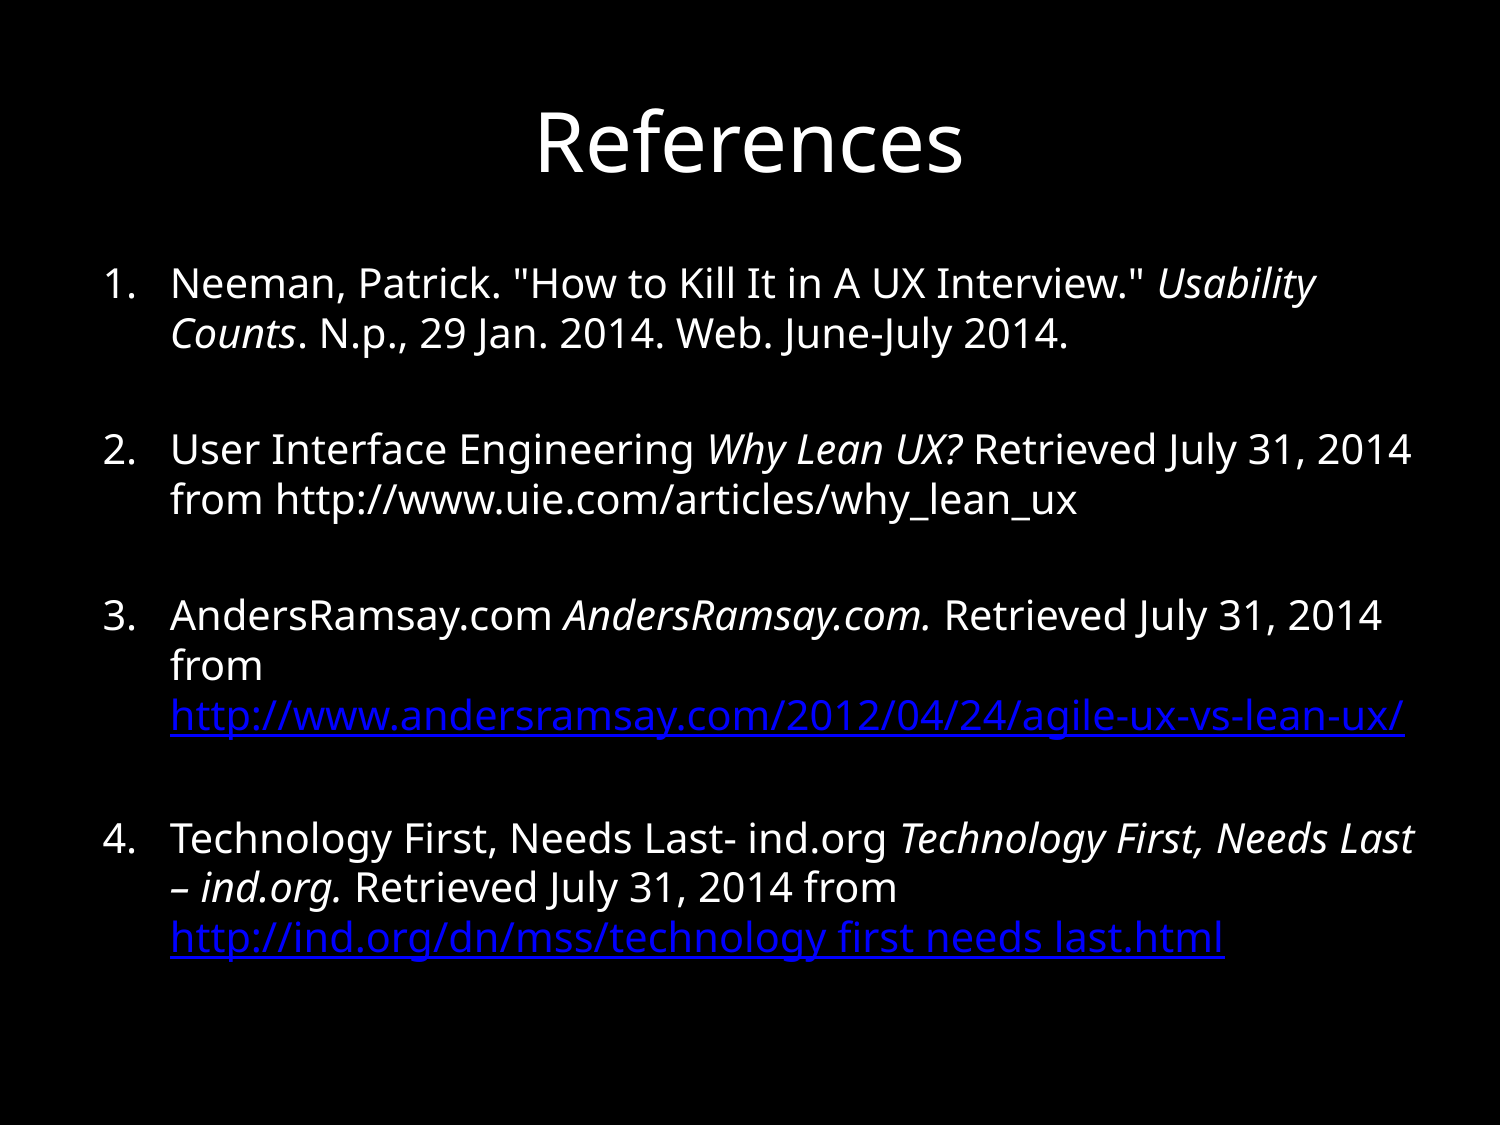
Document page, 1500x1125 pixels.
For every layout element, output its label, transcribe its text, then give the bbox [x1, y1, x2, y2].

list Neeman, Patrick. "How to Kill It in A UX Interview." Usability Counts. N.p., 29 Jan. 2014. Web. June-July 2014. User Interface Engineering Why Lean UX? Retrieved July 31, 2014 from http://www.uie.com/articles/why_lean_ux AndersRamsay.com AndersRamsay.com. Retrieved July 31, 2014 from http://www.andersramsay.com/2012/04/24/agile-ux-vs-lean-ux/ Technology First, Needs Last- ind.org Technology First, Needs Last – ind.org. Retrieved July 31, 2014 from http://ind.org/dn/mss/technology first needs last.html [87, 249, 1438, 993]
title References [75, 45, 1425, 233]
